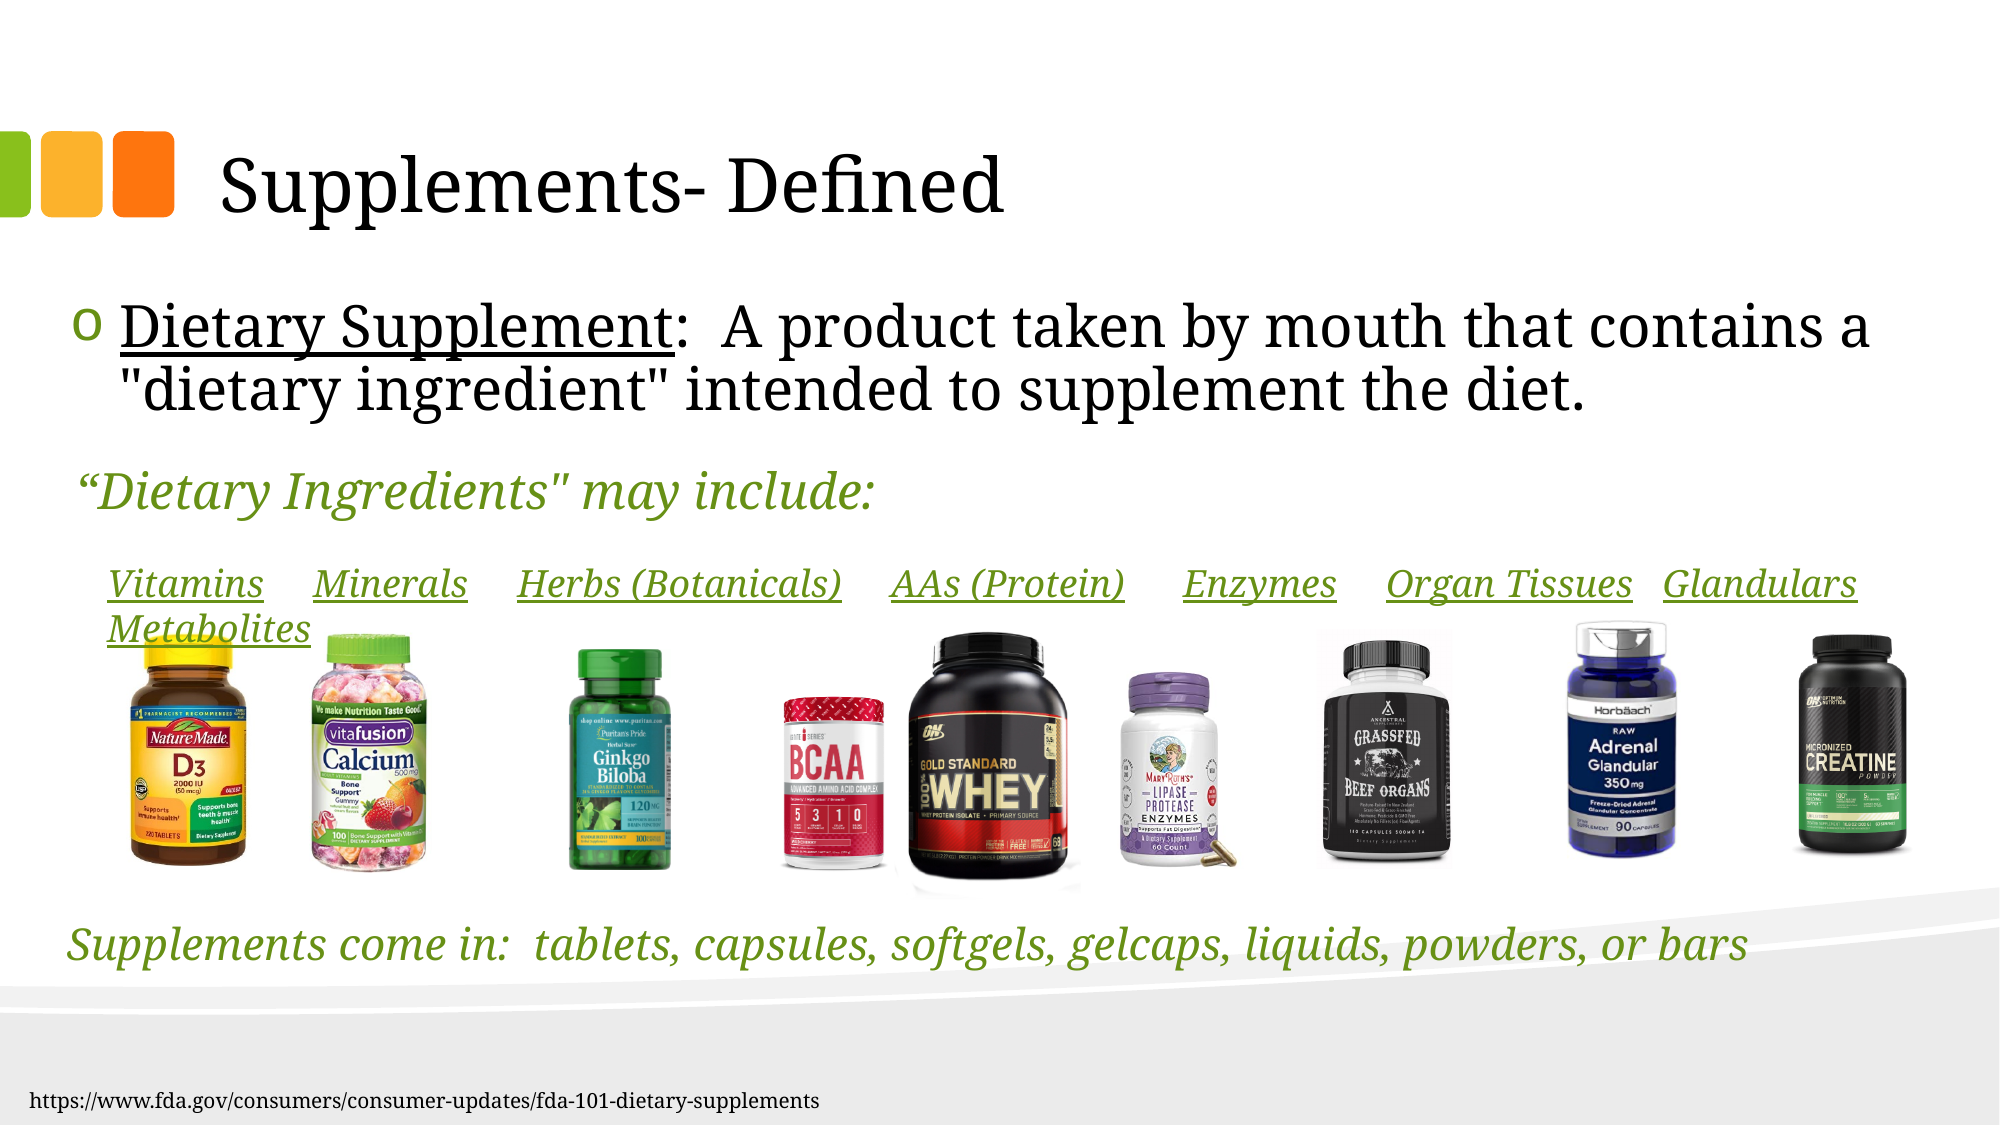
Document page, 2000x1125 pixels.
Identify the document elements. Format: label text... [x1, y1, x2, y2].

picture [1788, 600, 1925, 873]
text_box https://www.fda.gov/consumers/consumer-updates/fda-101-dietary-supplements [14, 1079, 1928, 1120]
text_box Vitamins Minerals Herbs (Botanicals) AAs (Protein) Enzymes Organ Tissues Glandulars Metabolites [18, 552, 1981, 658]
picture [1316, 629, 1453, 869]
picture [774, 692, 891, 875]
list Dietary Supplement: A product taken by mouth that contains a "dietary ingredient" intended to supplement the diet. [49, 287, 1925, 440]
picture [894, 614, 1081, 900]
text_box Supplements come in: tablets, capsules, softgels, gelcaps, liquids, powders, or bars [0, 912, 1857, 991]
title Supplements- Defined [199, 24, 1800, 238]
picture [1552, 618, 1689, 868]
picture [1111, 671, 1249, 869]
picture [557, 643, 691, 877]
picture [111, 632, 257, 867]
picture [304, 627, 432, 873]
text_box “Dietary Ingredients" may include: [0, 456, 1857, 535]
